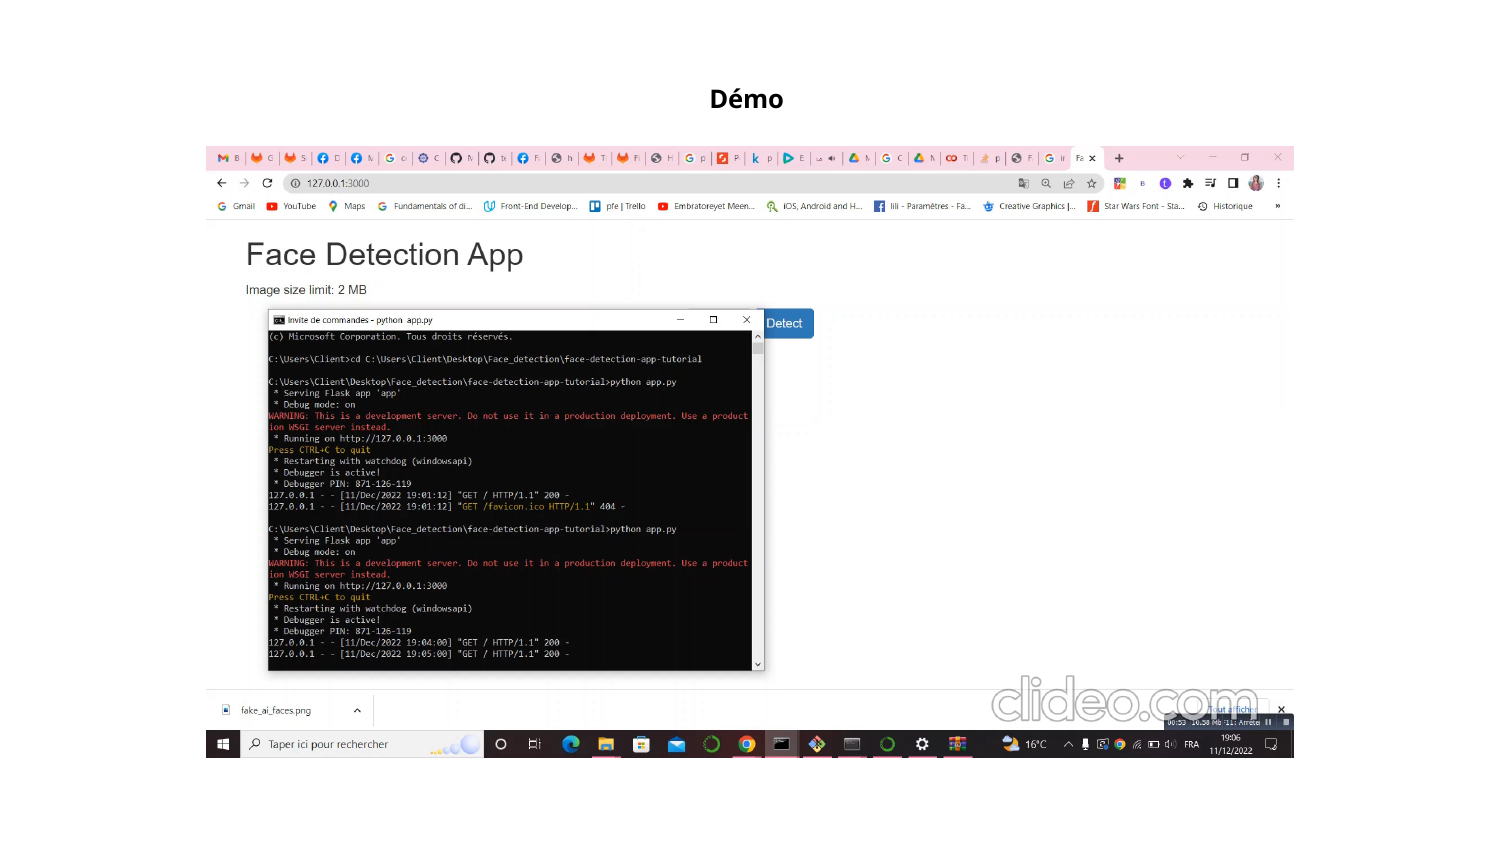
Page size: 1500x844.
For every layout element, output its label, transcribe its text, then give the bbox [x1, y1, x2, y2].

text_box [204, 145, 1295, 759]
title Démo [75, 67, 1425, 129]
